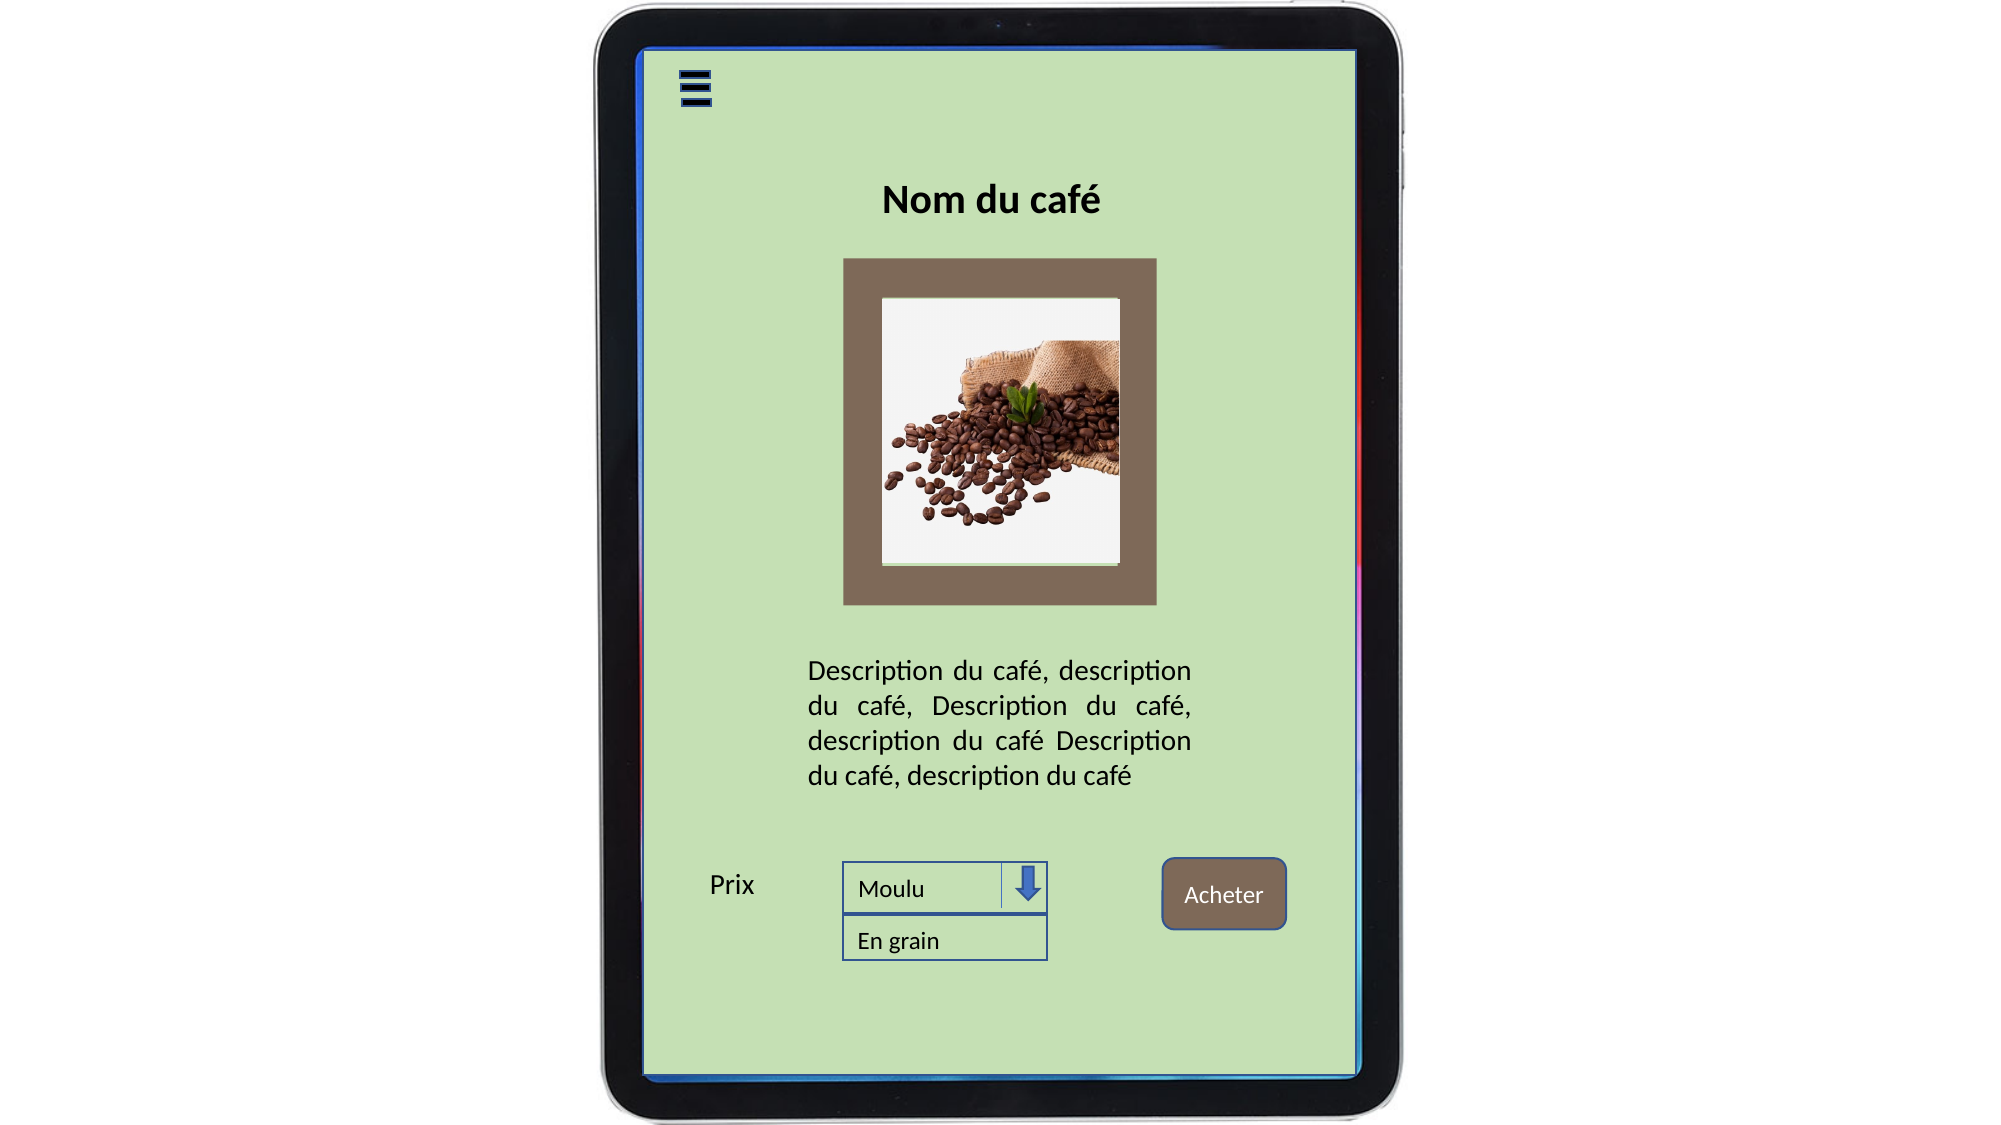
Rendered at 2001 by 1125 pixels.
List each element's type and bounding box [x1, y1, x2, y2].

picture [437, 0, 1563, 1125]
